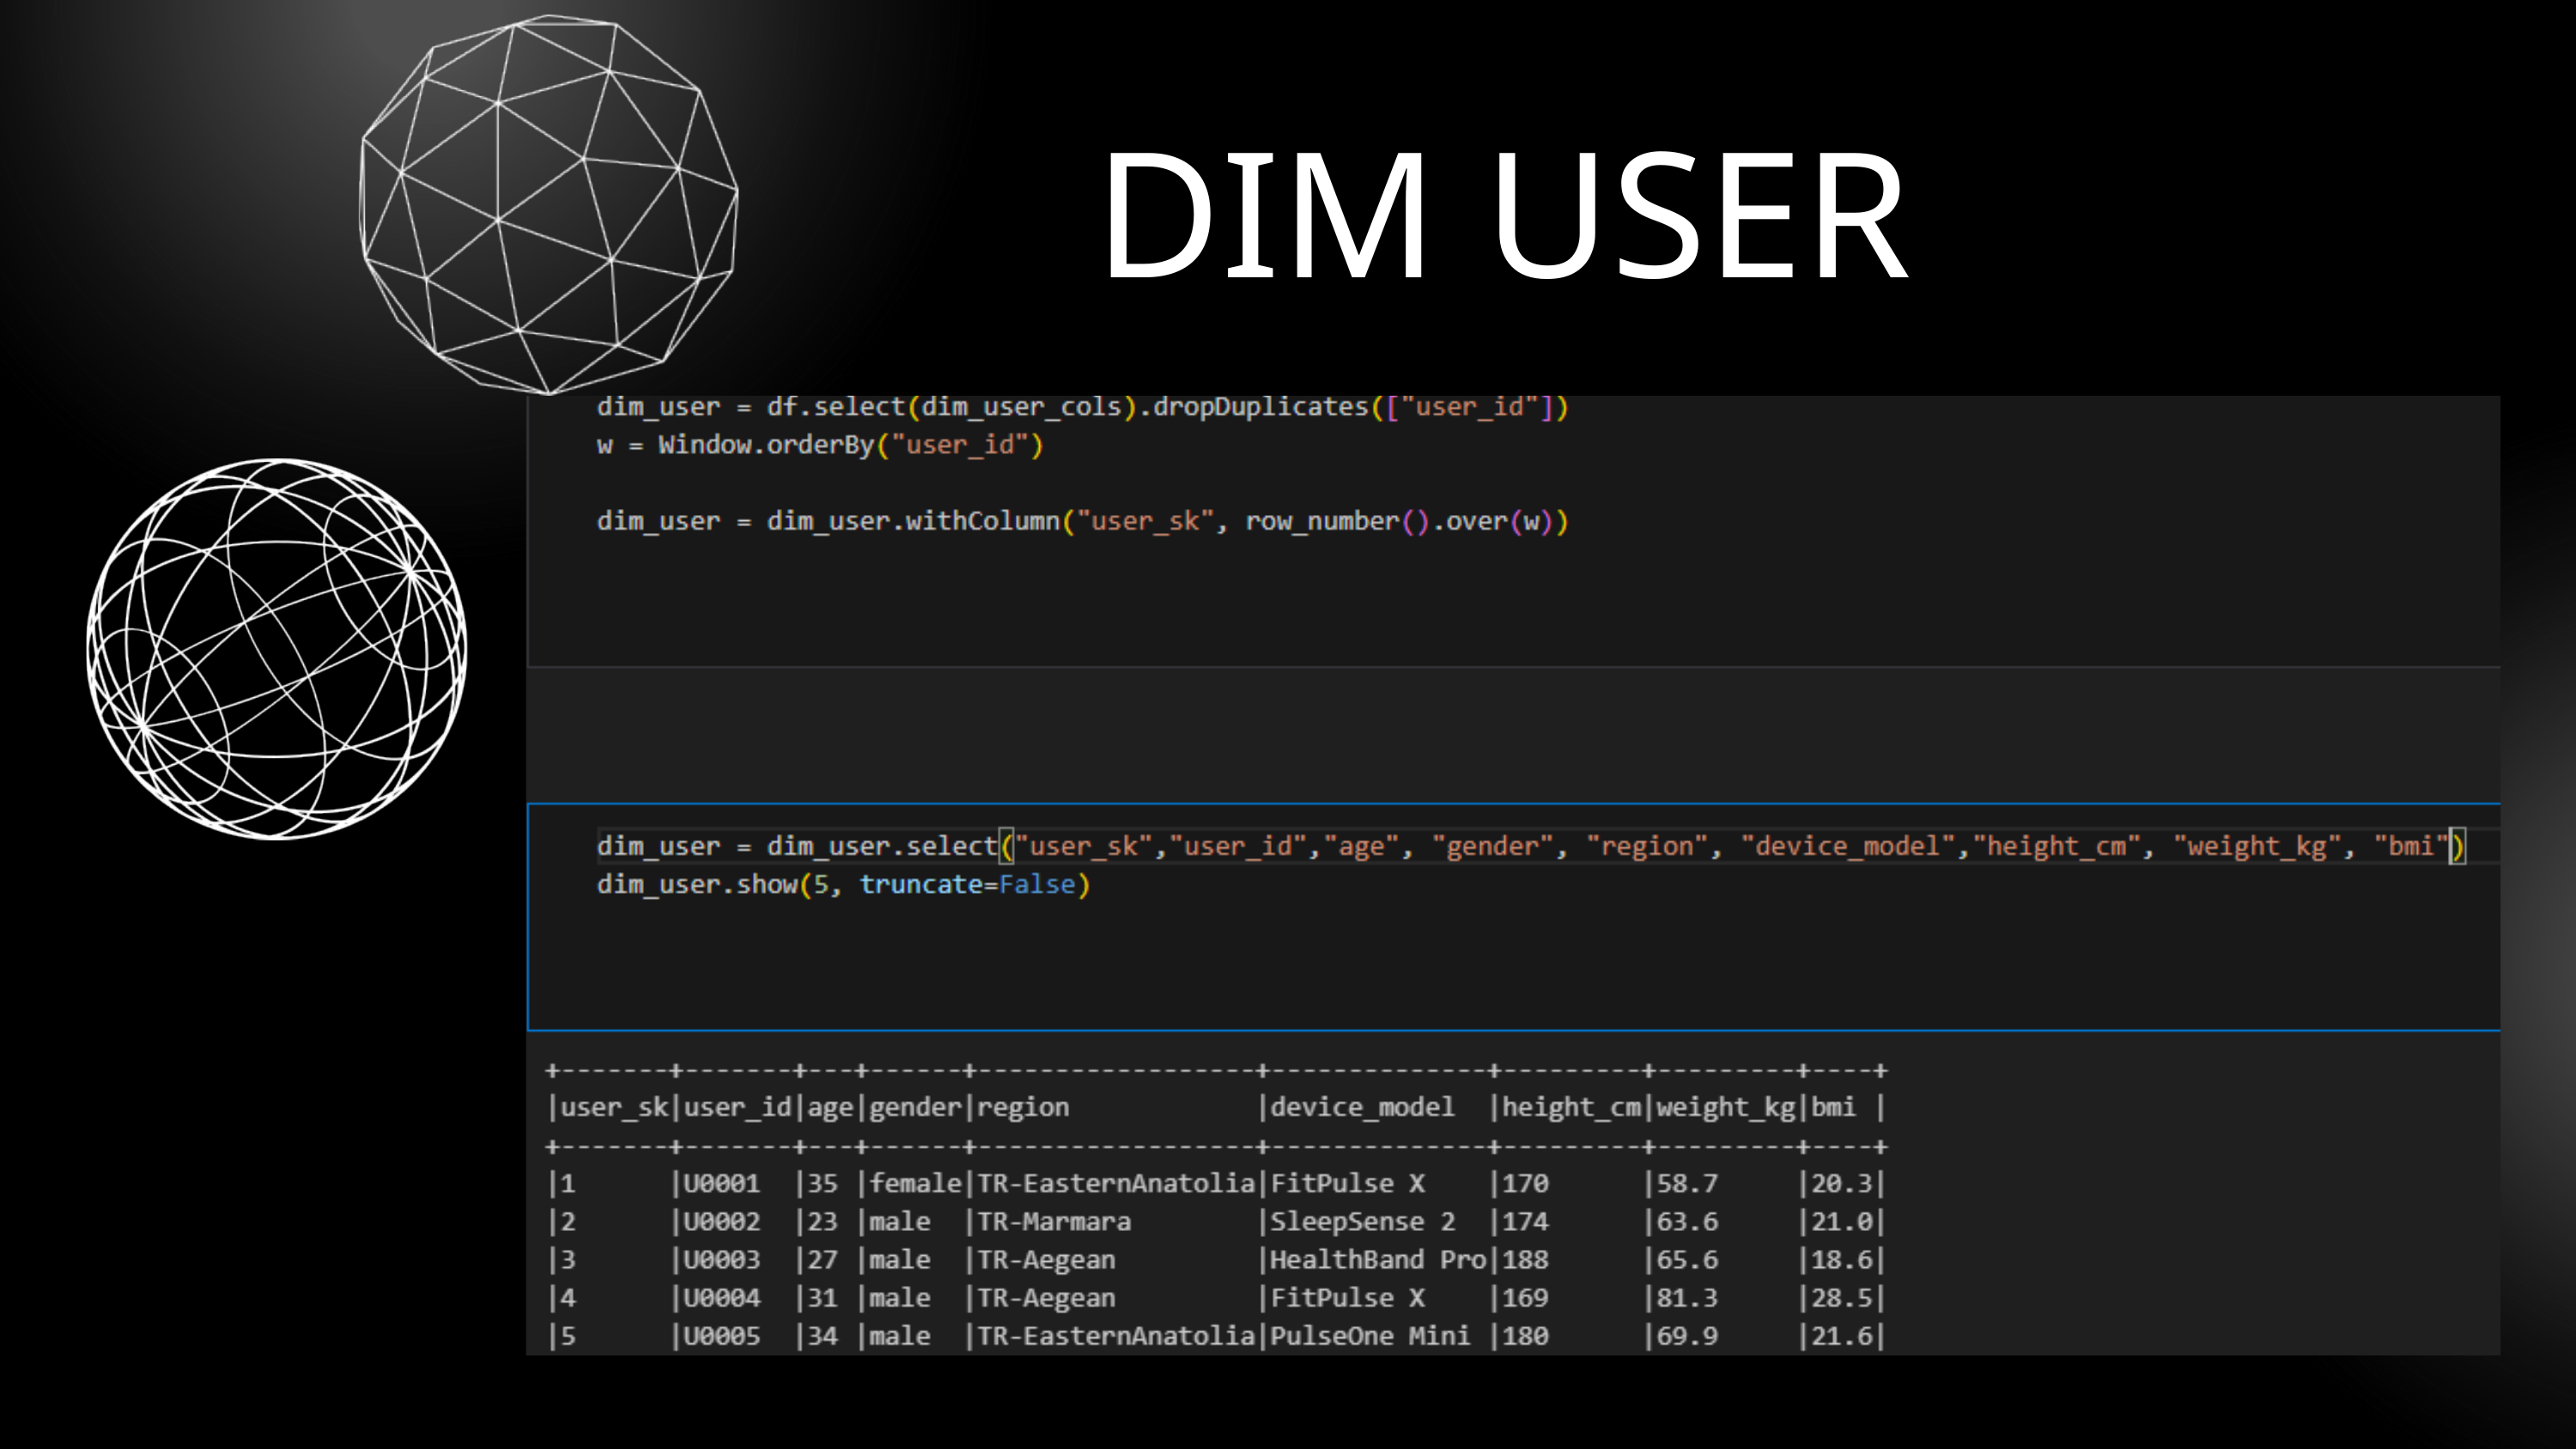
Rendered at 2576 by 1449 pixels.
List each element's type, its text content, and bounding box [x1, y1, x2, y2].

text_box [358, 15, 739, 397]
text_box DIM USER [810, 116, 2196, 313]
text_box [0, 0, 999, 572]
text_box [526, 396, 2501, 1355]
text_box [2145, 396, 2576, 1449]
text_box [86, 458, 468, 840]
